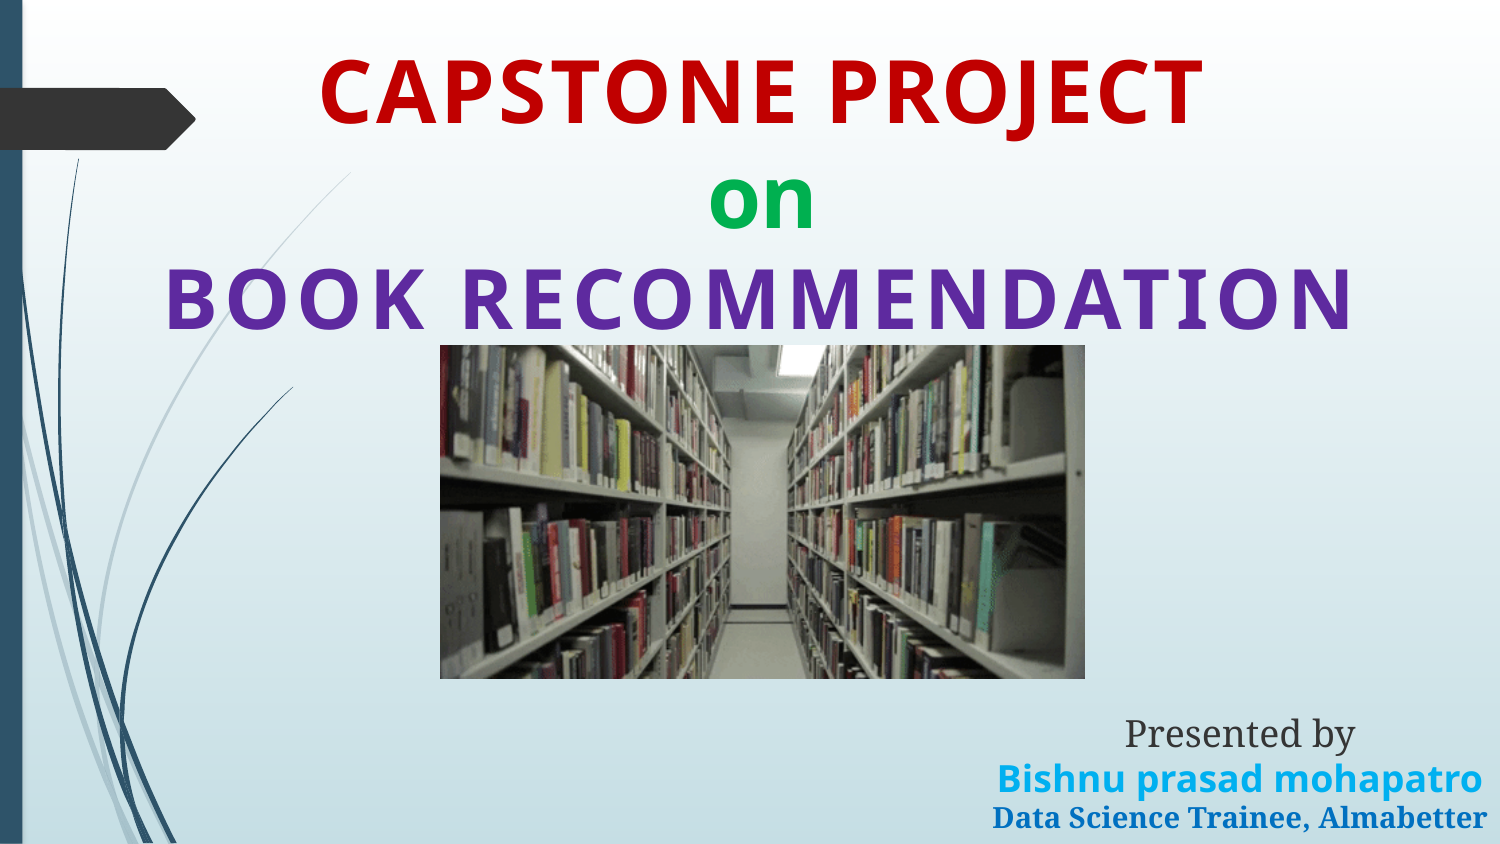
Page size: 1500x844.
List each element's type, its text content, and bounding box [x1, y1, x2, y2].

picture [440, 345, 1085, 679]
title CAPSTONE PROJECT on BOOK RECOMMENDATION SYSTEM [24, 33, 1500, 446]
text_box Presented by Bishnu prasad mohapatro Data Science Trainee, Almabetter [949, 702, 1500, 843]
